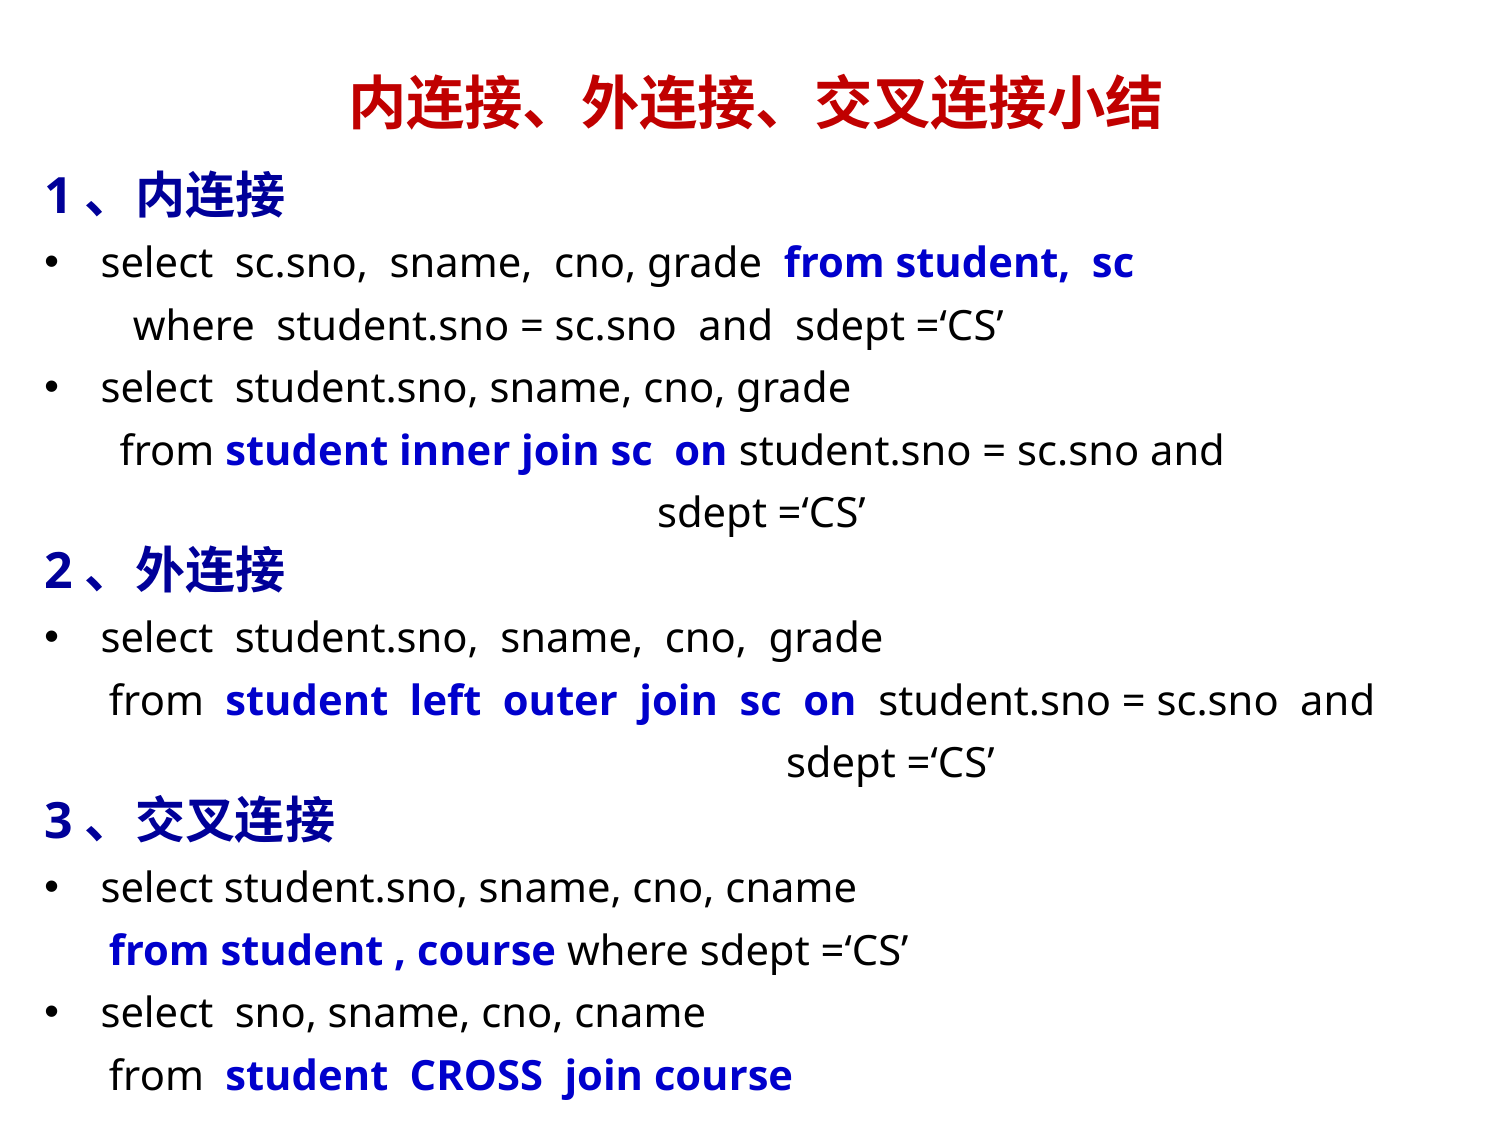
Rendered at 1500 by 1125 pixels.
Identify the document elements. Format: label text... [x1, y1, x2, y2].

list 内连接、外连接、交叉连接小结 1、内连接 select sc.sno, sname, cno, grade from student, sc where student.sno = sc.sno and sdept =‘CS’ select student.sno, sname, cno, grade from student inner join sc on student.sno = sc.sno and sdept =‘CS’ 2、外连接 select student.sno, sname, cno, grade from student left outer join sc on student.sno = sc.sno and sdept =‘CS’ 3、交叉连接 select student.sno, sname, cno, cname from student , course where sdept =‘CS’ select sno, sname, cno, cname from student CROSS join course [29, 66, 1483, 1106]
